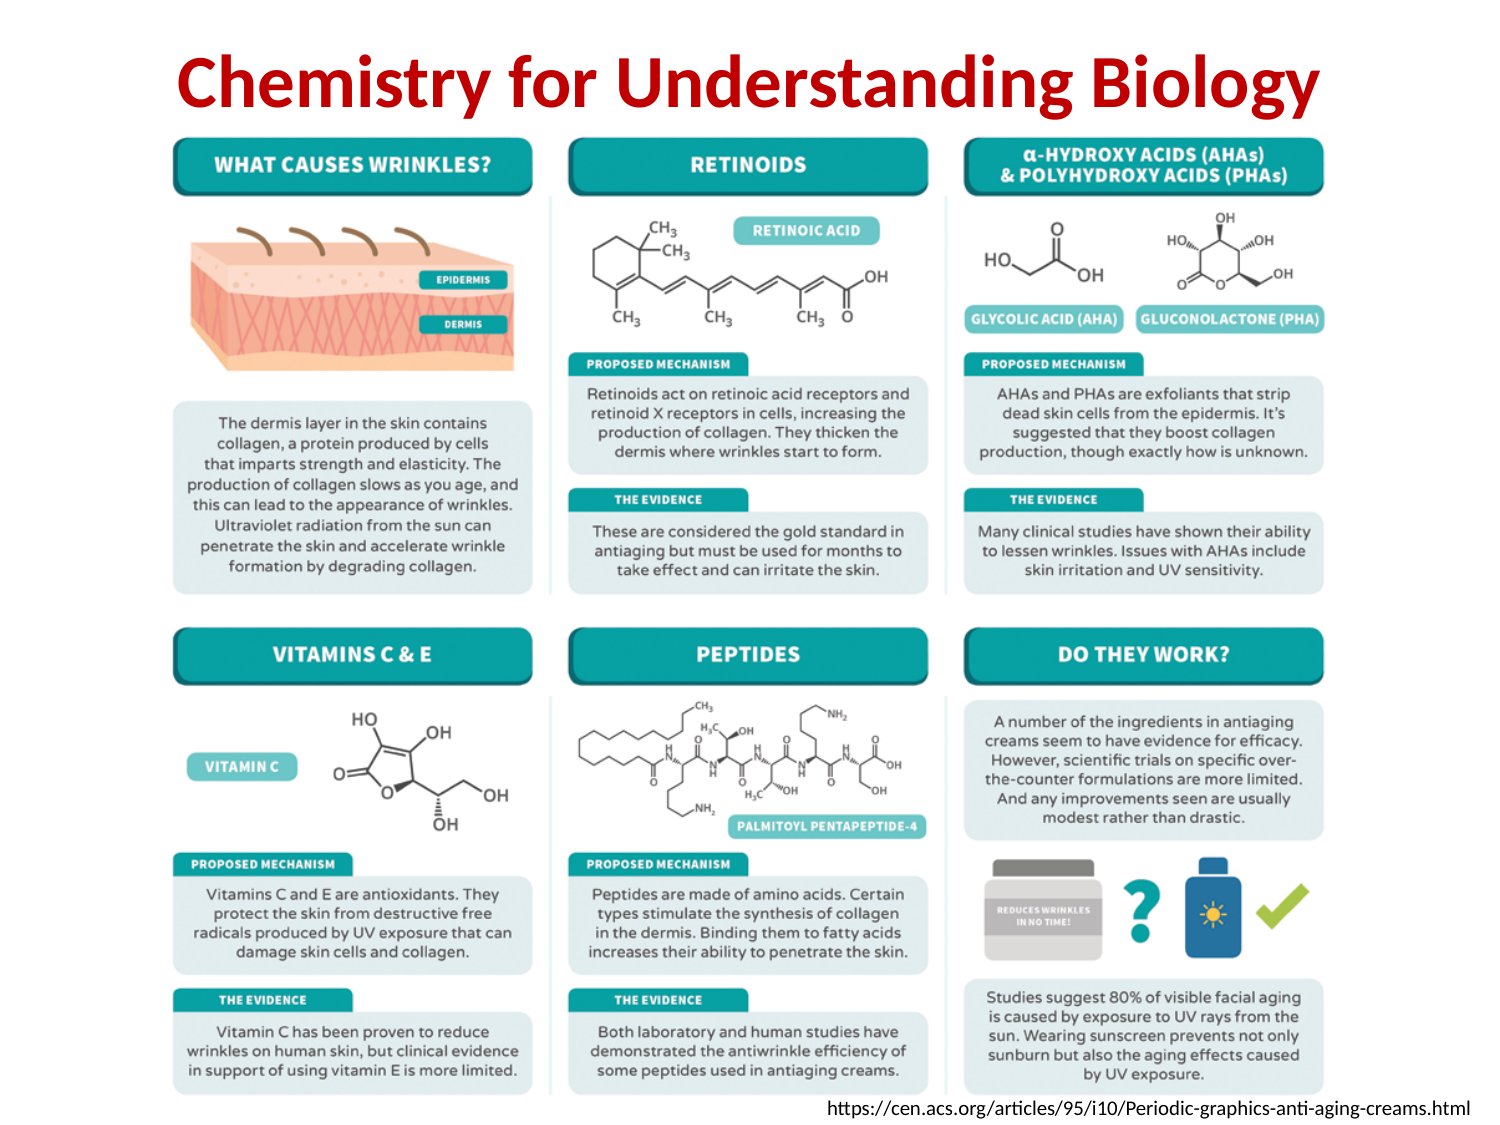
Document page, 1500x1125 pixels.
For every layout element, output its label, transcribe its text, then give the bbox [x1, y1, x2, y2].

text_box https://cen.acs.org/articles/95/i10/Periodic-graphics-anti-aging-creams.html [812, 1087, 1500, 1125]
picture [160, 124, 1340, 1105]
title Chemistry for Understanding Biology [75, 37, 1425, 118]
